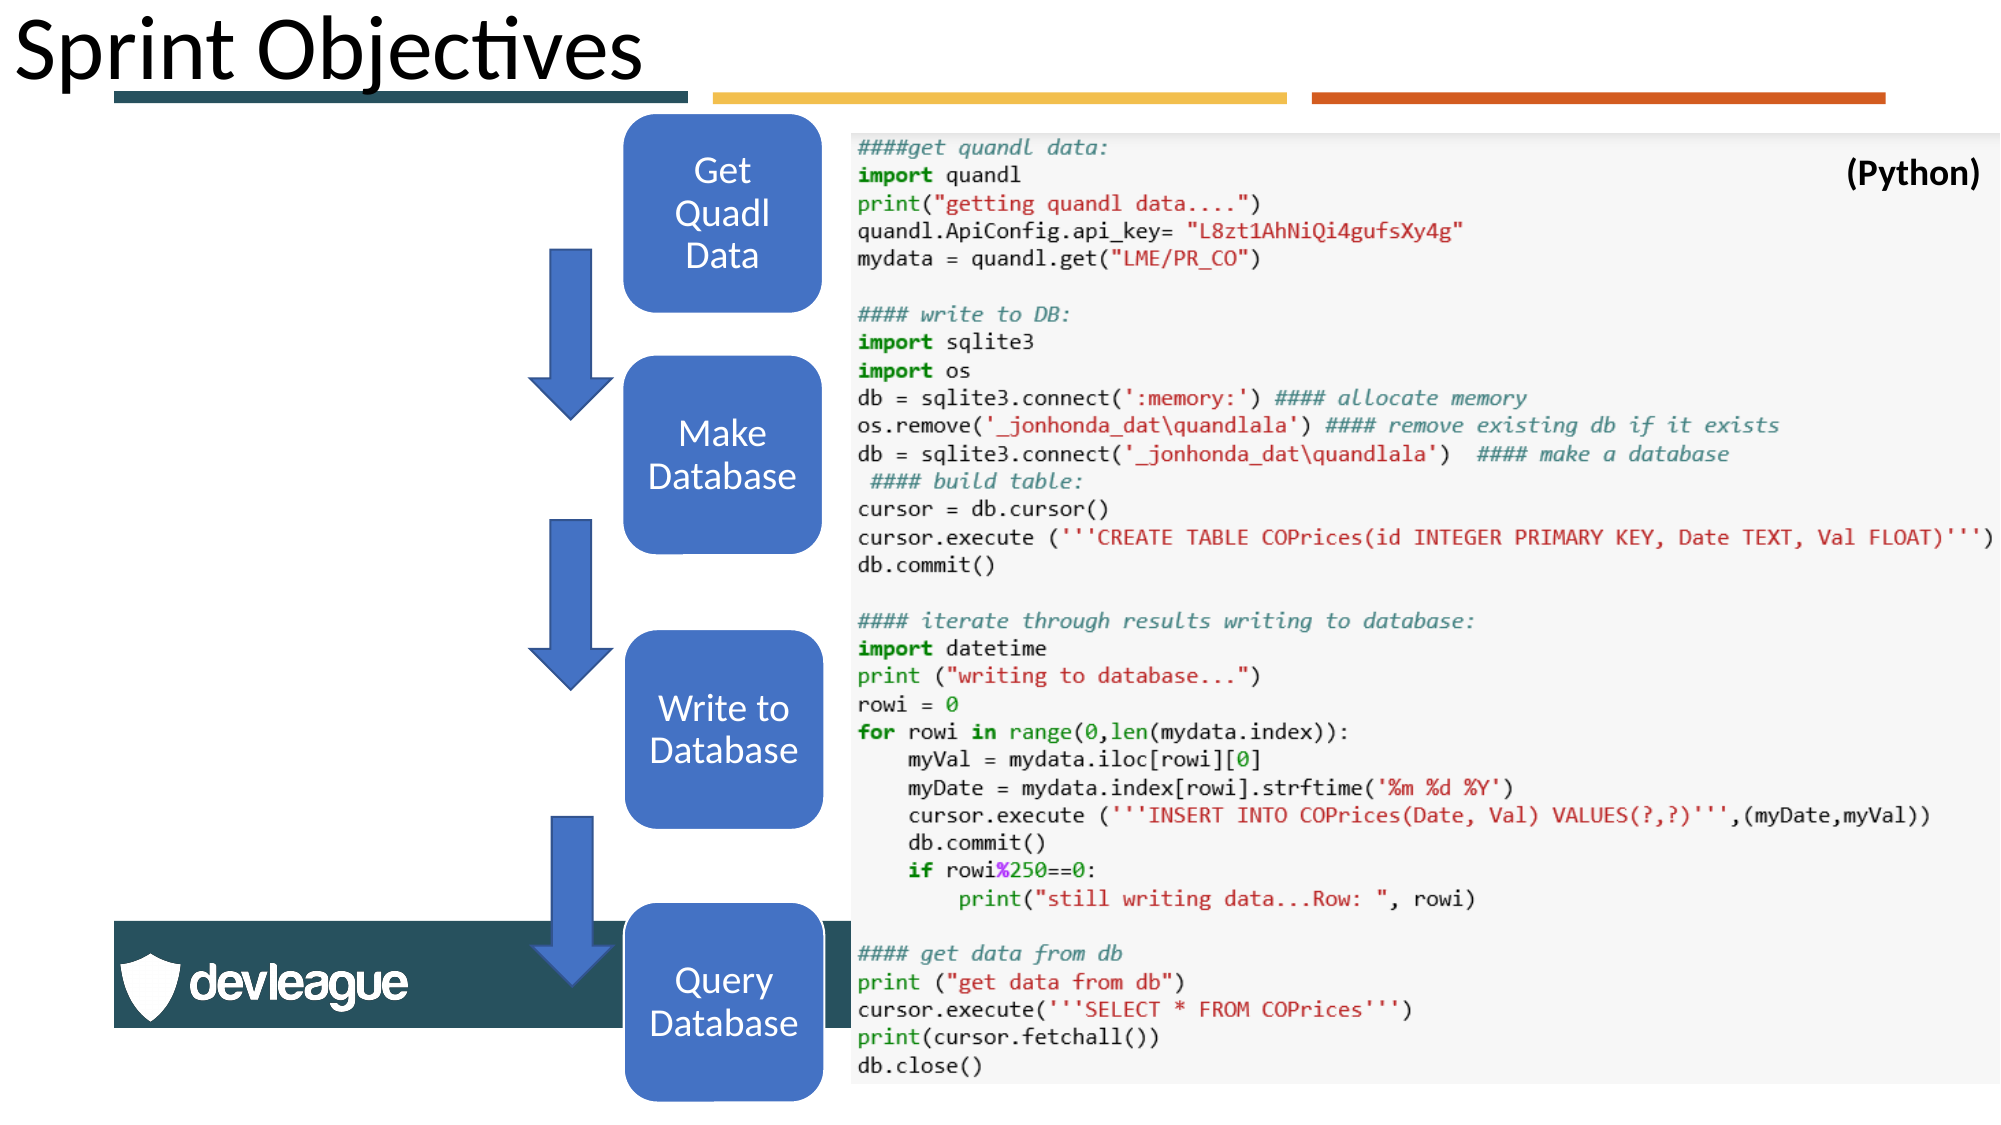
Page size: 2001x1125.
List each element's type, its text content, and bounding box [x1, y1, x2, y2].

text_box [528, 815, 616, 989]
text_box [1311, 91, 1887, 105]
text_box Sprint Objectives [0, 0, 962, 105]
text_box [623, 629, 825, 830]
text_box [825, 920, 851, 1029]
picture [851, 133, 2000, 1084]
text_box [527, 248, 615, 421]
text_box [527, 519, 615, 692]
picture [120, 953, 412, 1022]
text_box [962, 91, 1288, 105]
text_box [622, 354, 823, 556]
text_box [622, 112, 823, 314]
text_box [113, 920, 623, 1029]
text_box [623, 901, 825, 1103]
